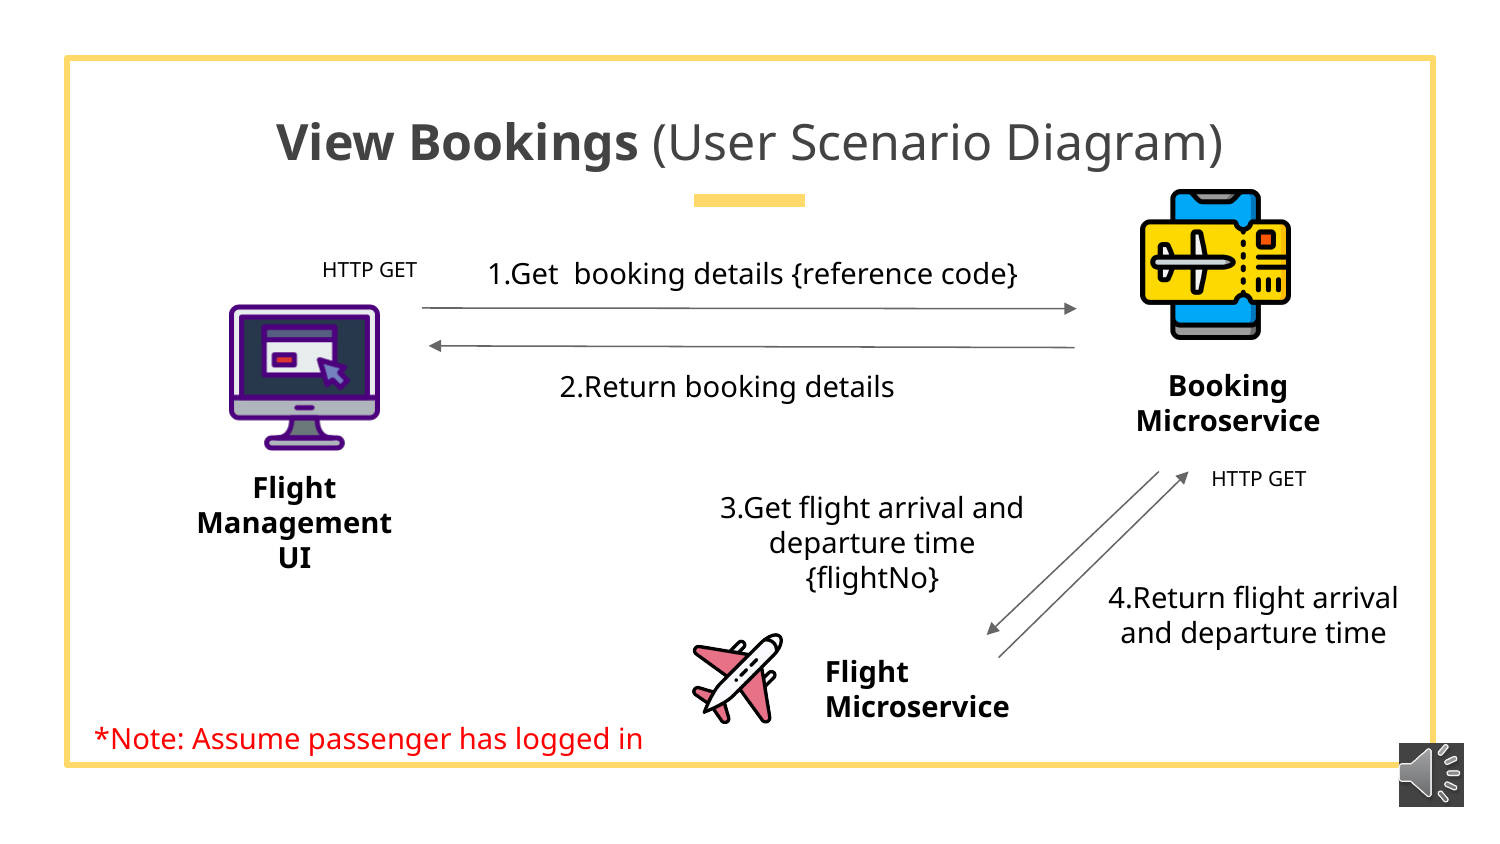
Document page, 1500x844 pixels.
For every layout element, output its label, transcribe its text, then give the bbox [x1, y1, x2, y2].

list 2.Return booking details [497, 357, 958, 418]
list Flight Management UI [178, 454, 411, 605]
picture [1140, 189, 1291, 341]
list HTTP GET [279, 241, 461, 306]
list Booking Microservice [1112, 352, 1345, 469]
title View Bookings (User Scenario Diagram) [0, 35, 1500, 186]
list 4.Return flight arrival and departure time [1193, 564, 1421, 654]
picture [1397, 741, 1465, 809]
list Flight Microservice [809, 638, 1042, 748]
list 1.Get booking details {reference code} [405, 240, 1100, 306]
picture [692, 633, 783, 724]
picture [229, 302, 380, 453]
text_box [998, 471, 1189, 658]
list HTTP GET [1168, 450, 1350, 515]
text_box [986, 471, 996, 636]
list *Note: Assume passenger has logged in [78, 705, 721, 790]
list 3.Get flight arrival and departure time {flightNo} [692, 474, 982, 584]
slide_number 18 [1402, 764, 1493, 830]
